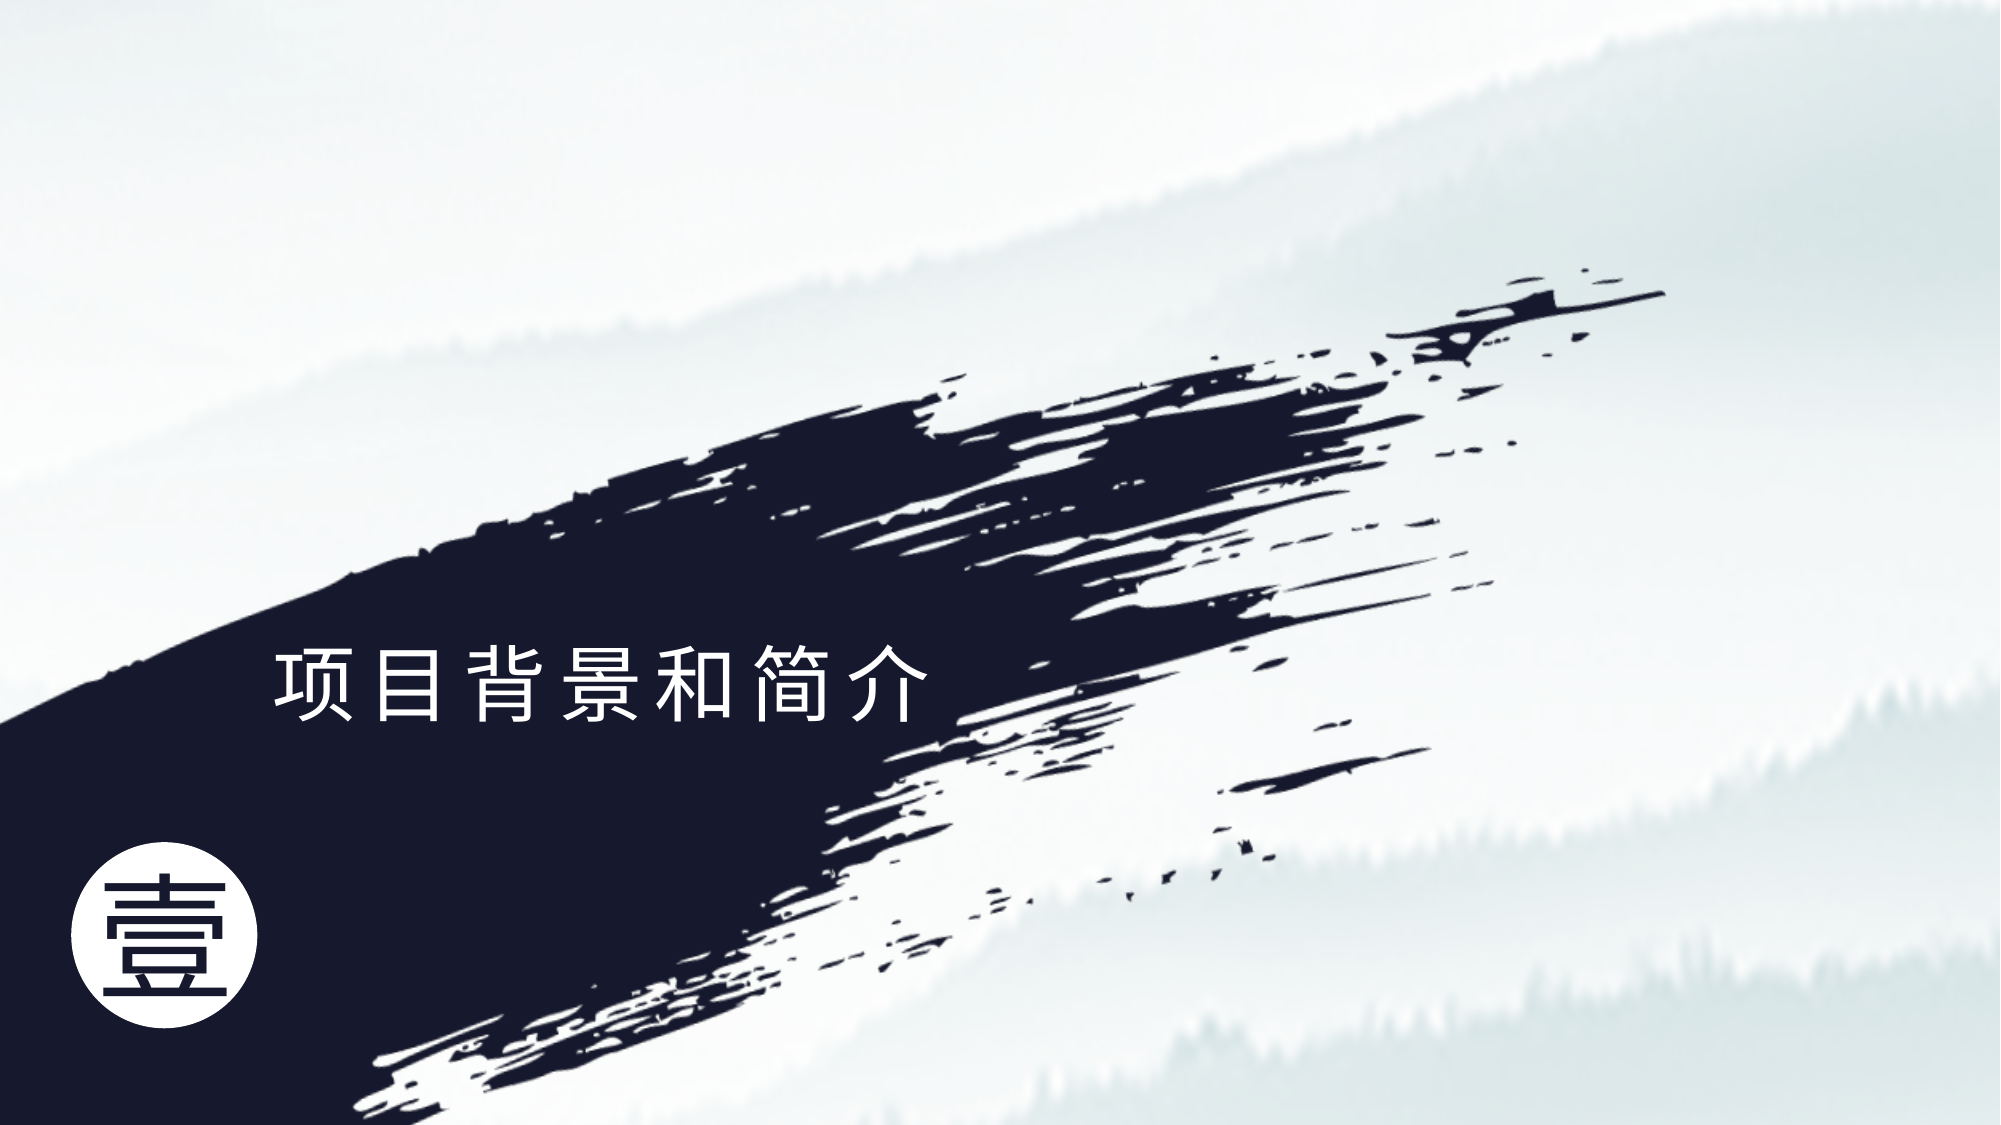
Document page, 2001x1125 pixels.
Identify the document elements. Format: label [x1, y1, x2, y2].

text_box [71, 842, 346, 1029]
picture [0, 0, 2000, 1125]
